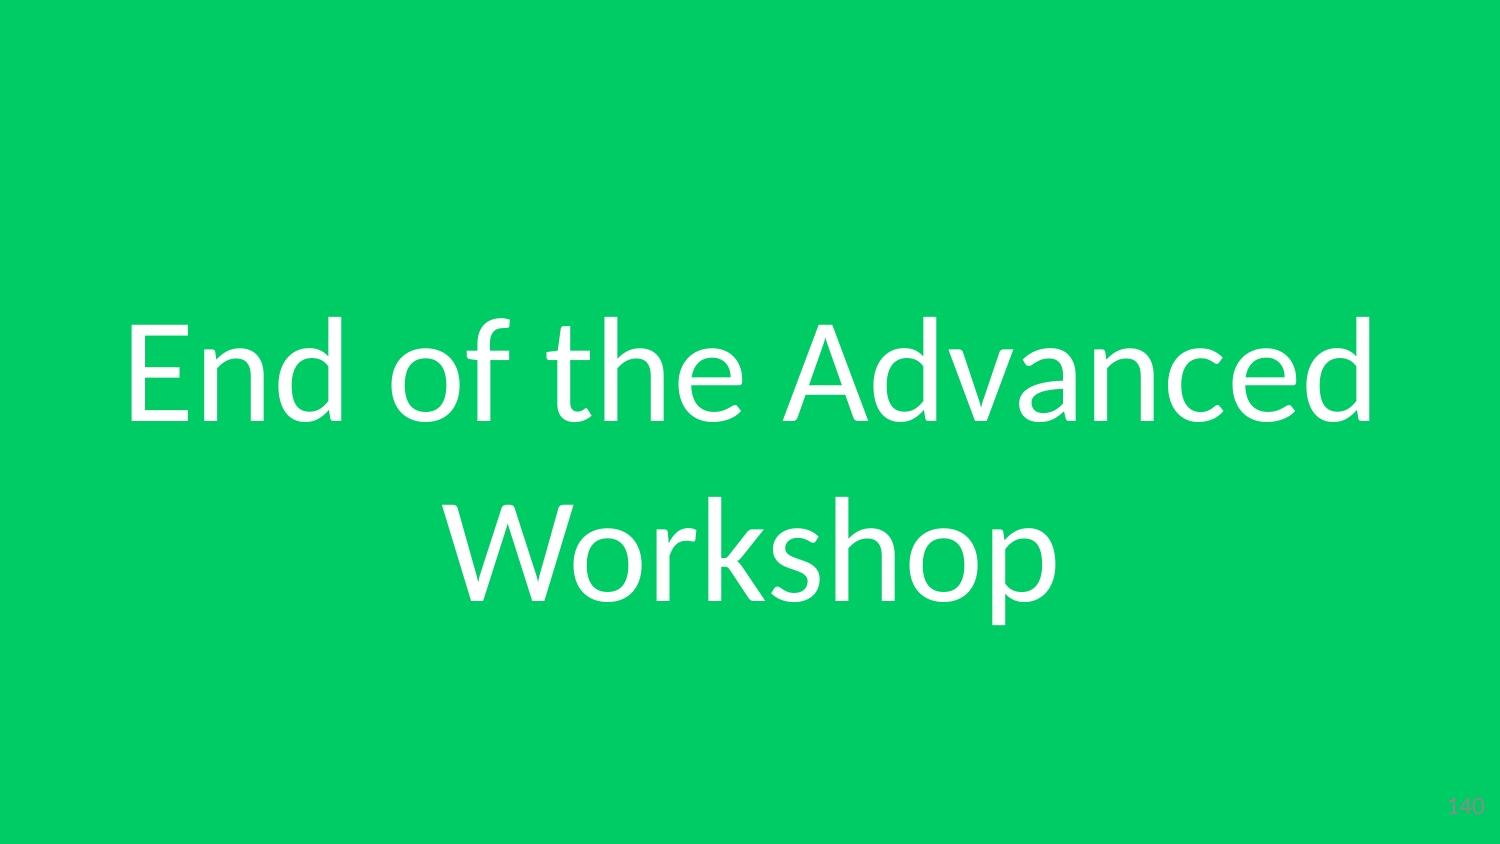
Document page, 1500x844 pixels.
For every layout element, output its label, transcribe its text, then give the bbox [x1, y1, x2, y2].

title End of the Advanced Workshop [76, 268, 1427, 635]
slide_number 140 [1415, 782, 1500, 828]
